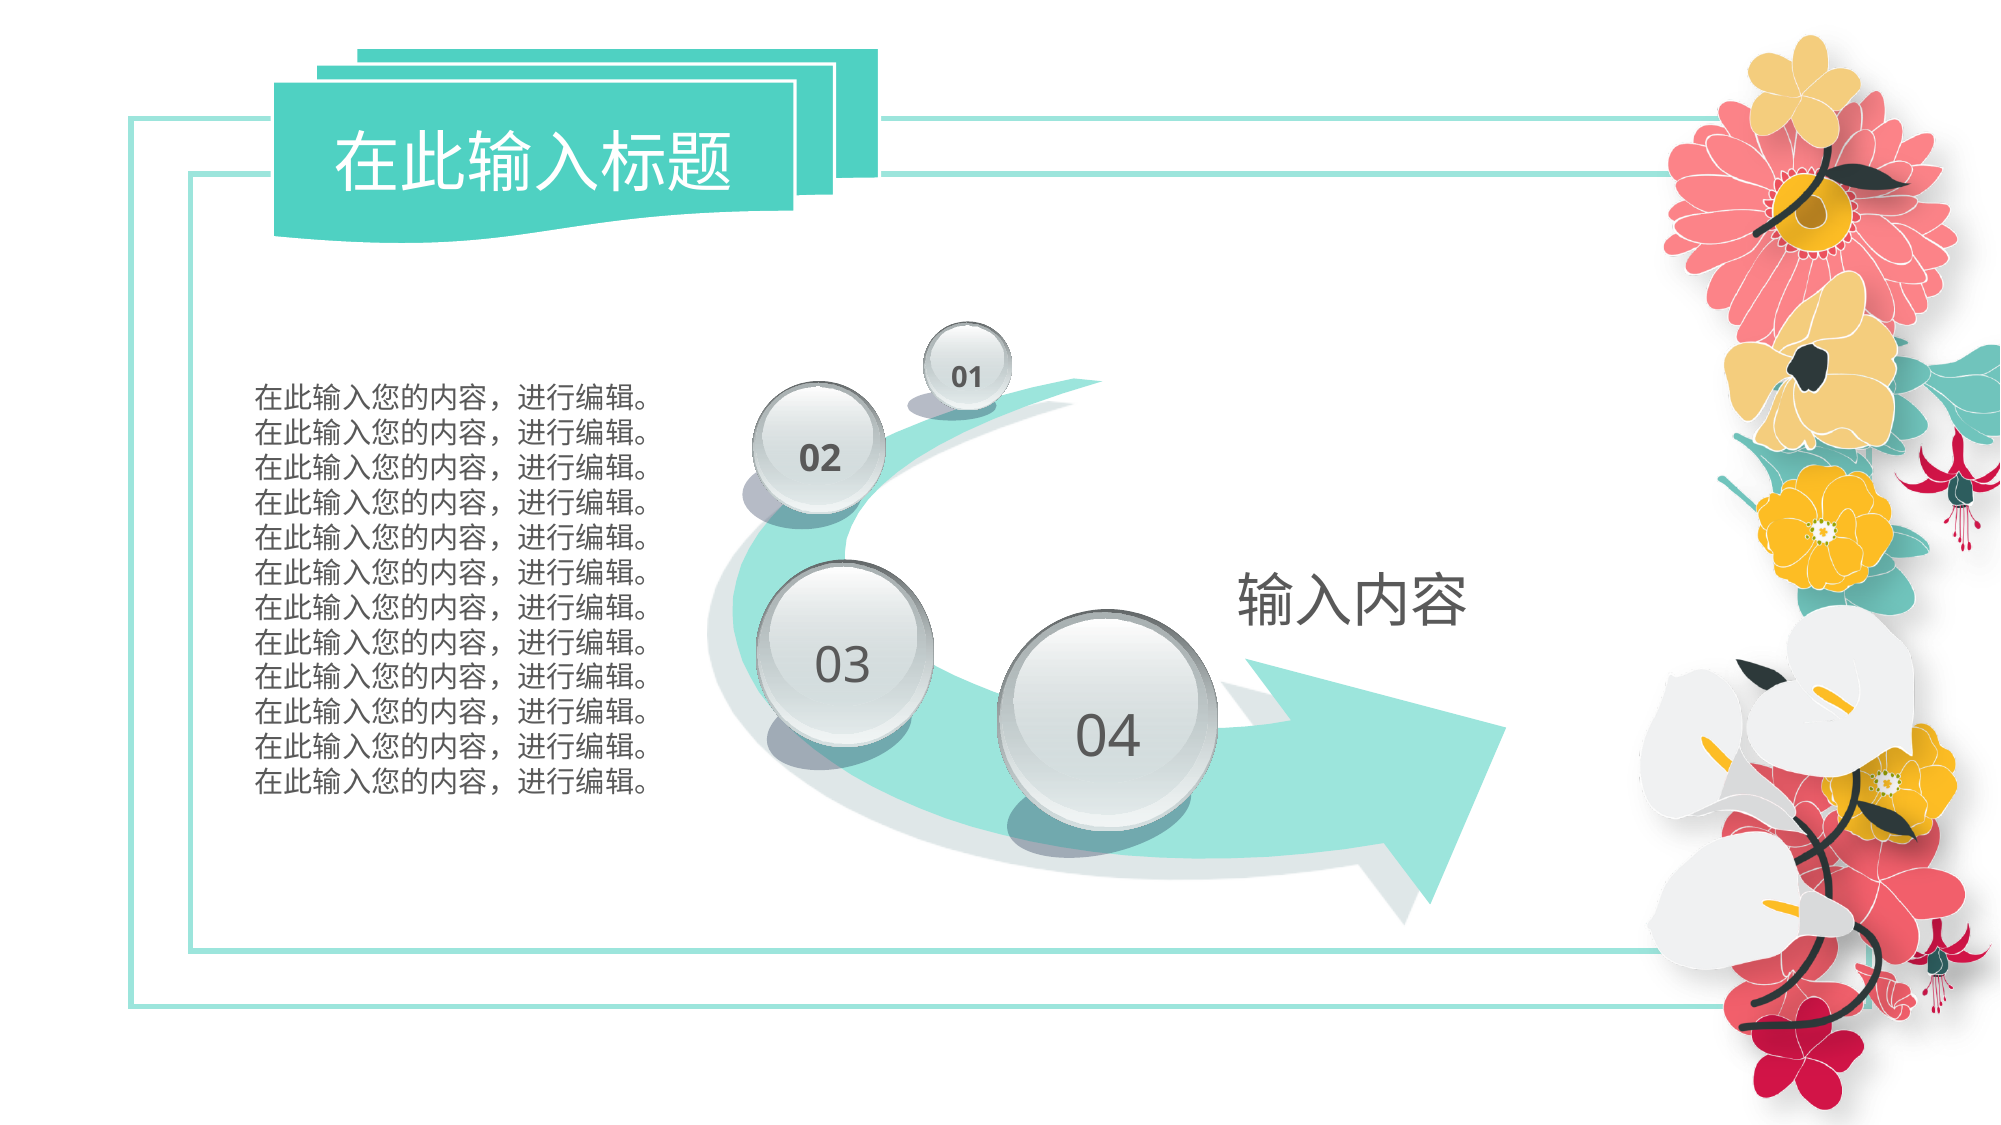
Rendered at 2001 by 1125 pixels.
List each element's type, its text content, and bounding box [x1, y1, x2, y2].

text_box [130, 117, 1627, 1007]
text_box 在此输入您的内容，进行编辑。在此输入您的内容，进行编辑。在此输入您的内容，进行编辑。在此输入您的内容，进行编辑。 在此输入您的内容，进行编辑。在此输入您的内容，进行编辑。 在此输入您的内容，进行编辑。在此输入您的内容，进行编辑。 在此输入您的内容，进行编辑。在此输入您的内容，进行编辑。 在此输入您的内容，进行编辑。在此输入您的内容，进行编辑。 [239, 371, 688, 841]
text_box [189, 173, 1627, 952]
picture [1627, 24, 2000, 1125]
text_box 在此输入标题 [271, 46, 881, 246]
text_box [732, 321, 1569, 905]
